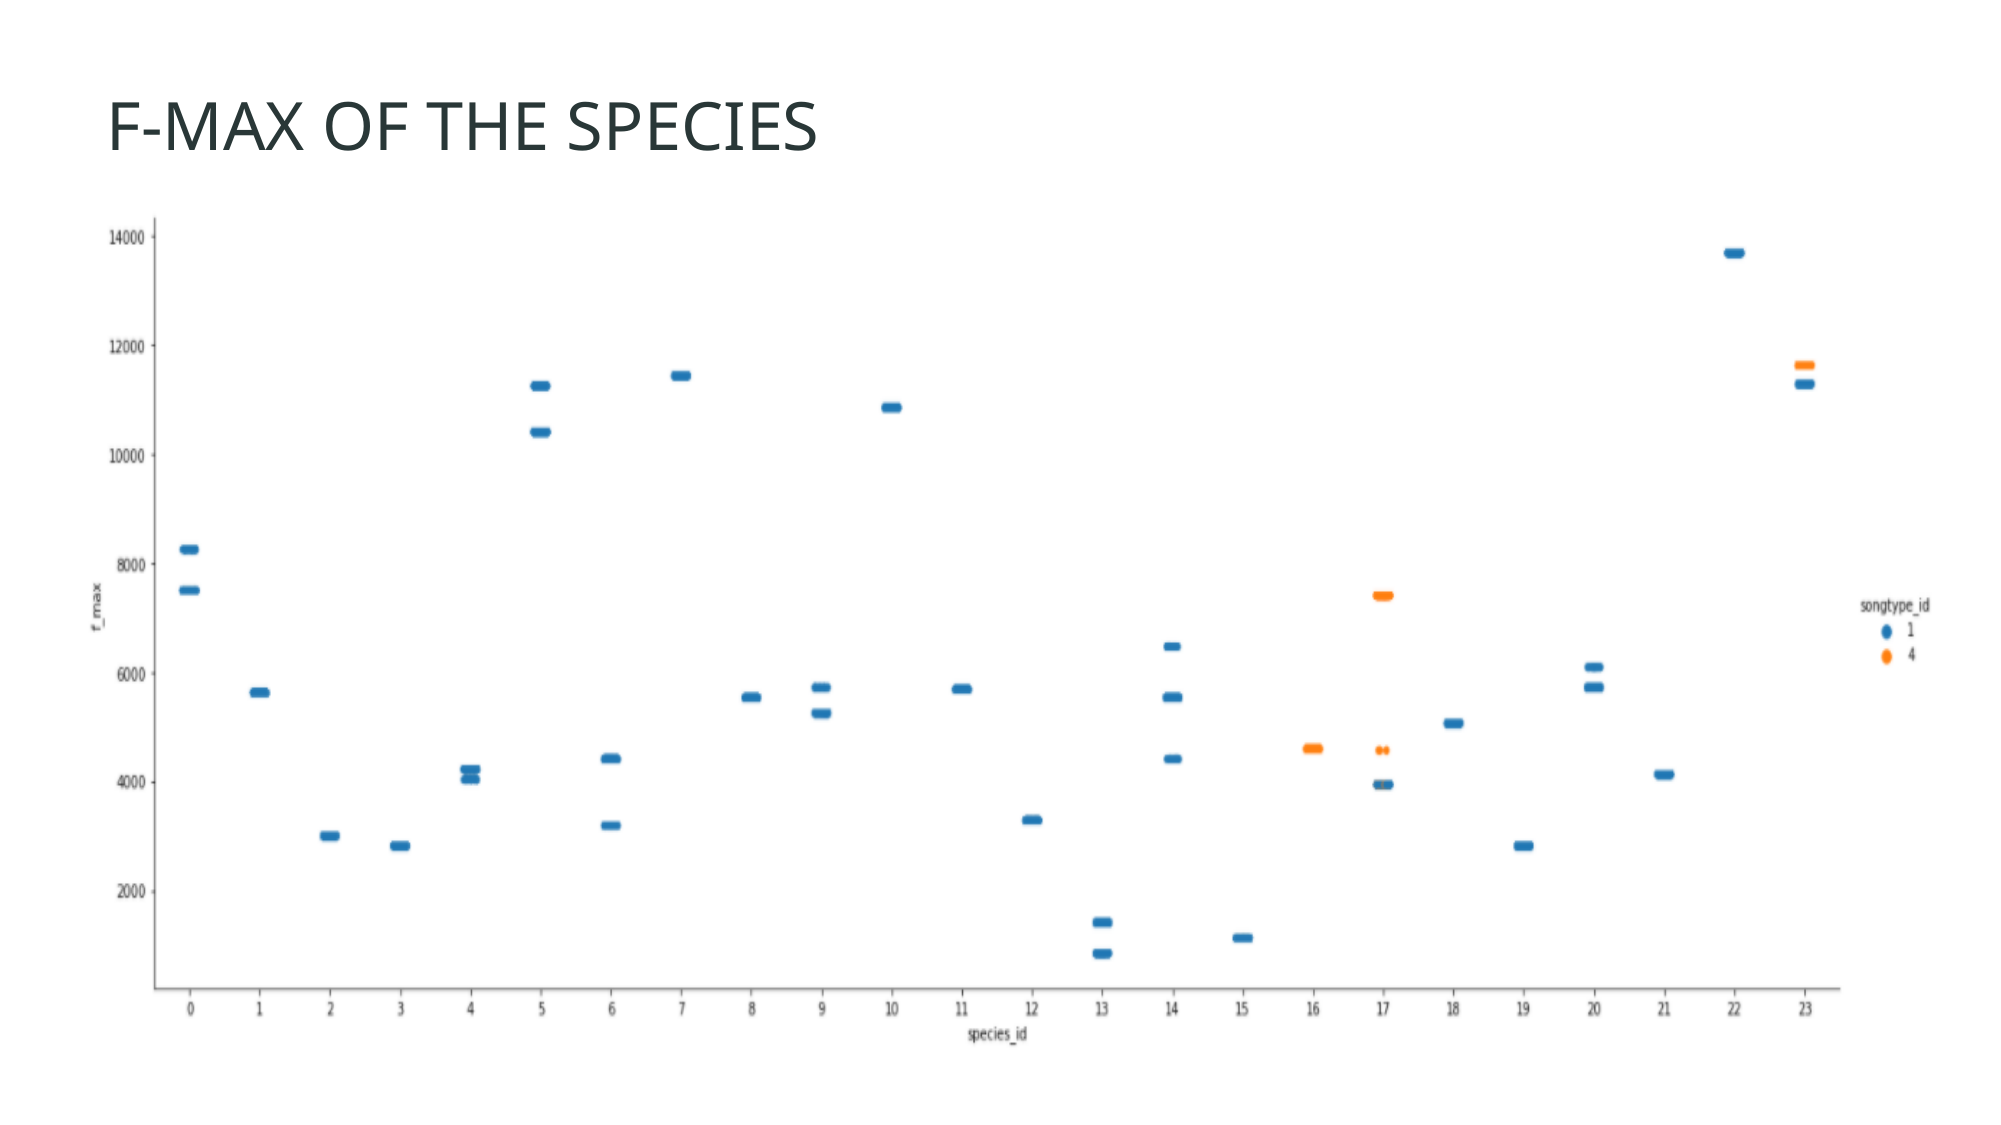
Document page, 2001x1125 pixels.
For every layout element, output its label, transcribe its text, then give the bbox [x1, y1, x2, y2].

picture [36, 203, 1951, 1079]
title F-MAX OF THE SPECIES [91, 71, 1648, 173]
